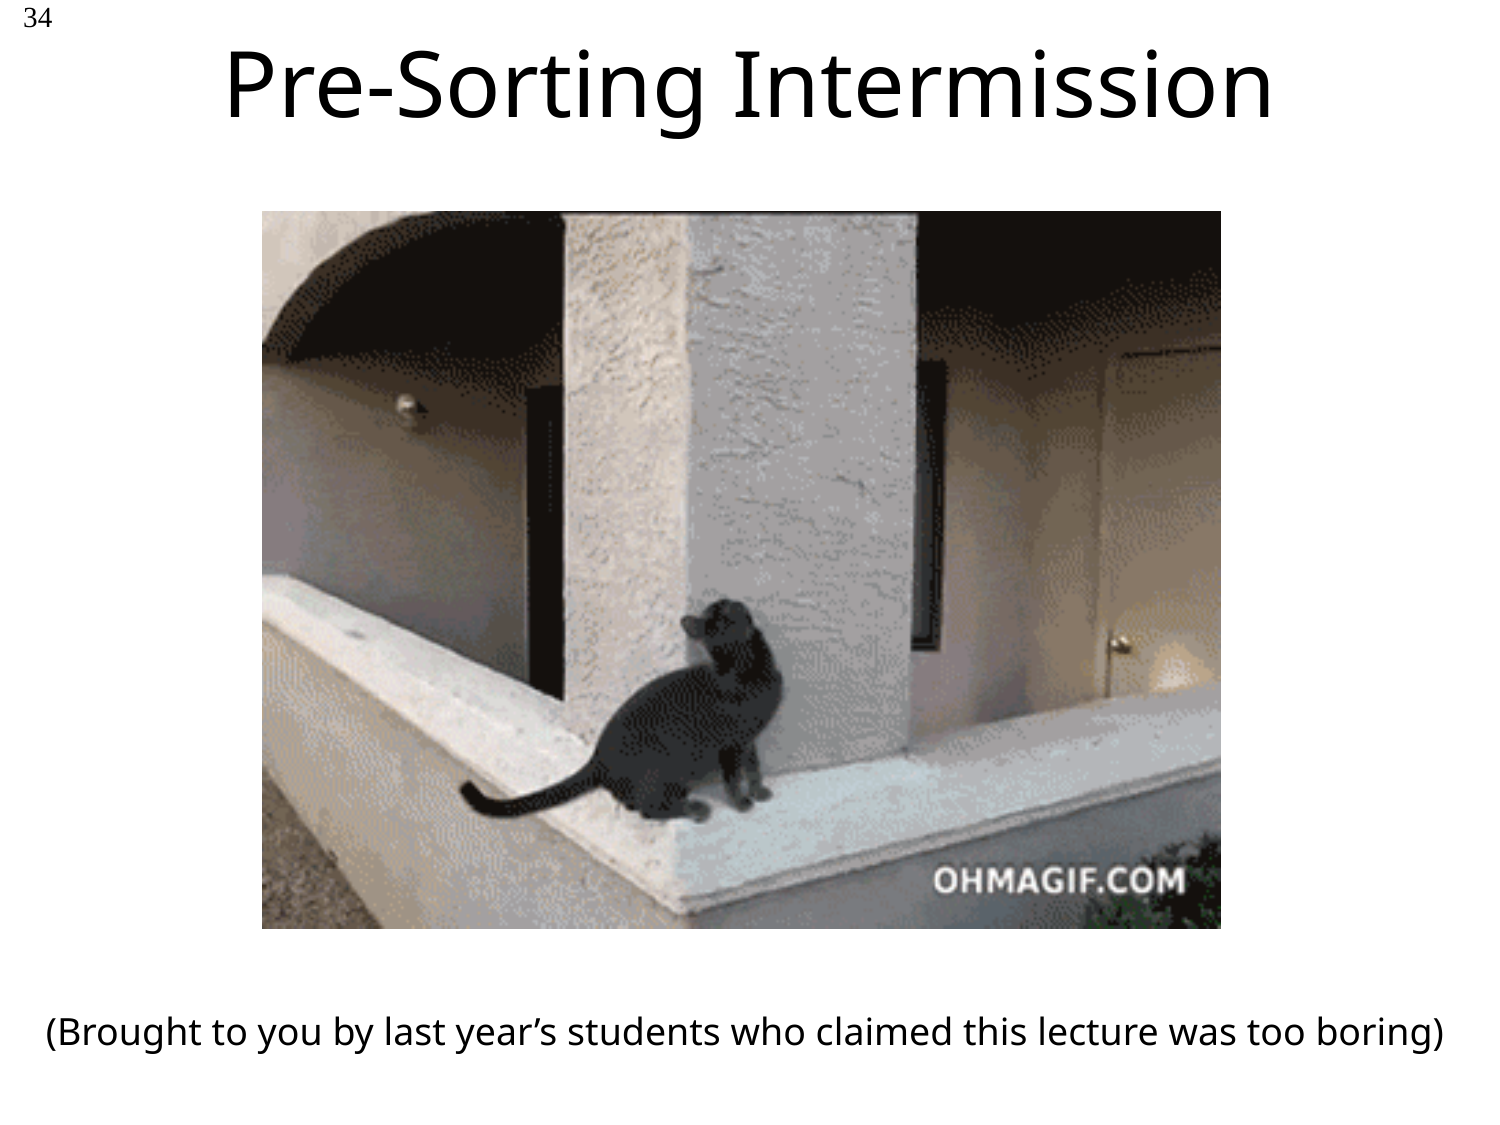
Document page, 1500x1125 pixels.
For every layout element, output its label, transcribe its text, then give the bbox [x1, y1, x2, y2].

picture [261, 211, 1221, 930]
slide_number 34 [0, 0, 68, 67]
text_box (Brought to you by last year’s students who claimed this lecture was too boring) [31, 1000, 1460, 1061]
title Pre-Sorting Intermission [112, 0, 1388, 175]
